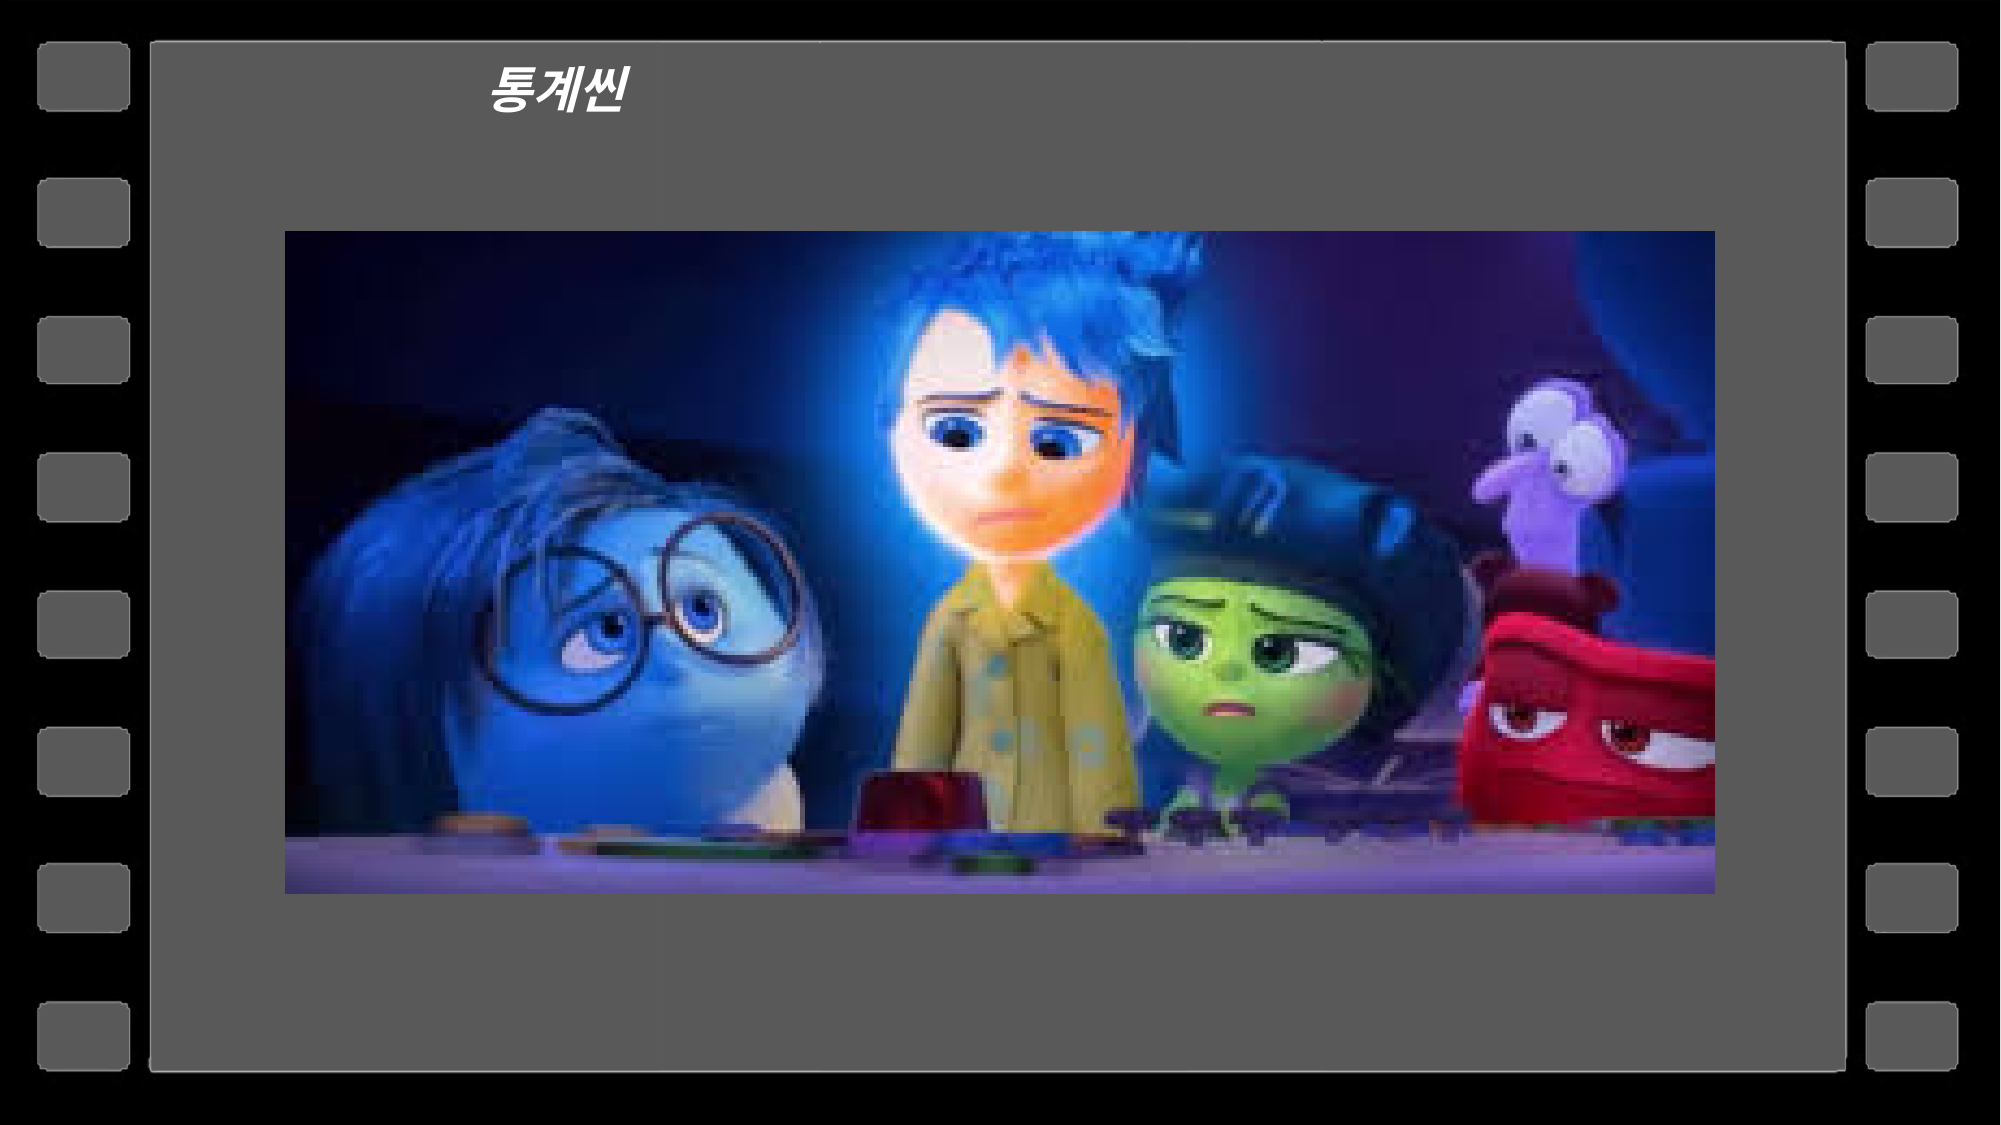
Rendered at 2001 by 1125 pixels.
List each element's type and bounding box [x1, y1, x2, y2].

picture [285, 231, 1715, 894]
text_box [0, 0, 2000, 1125]
